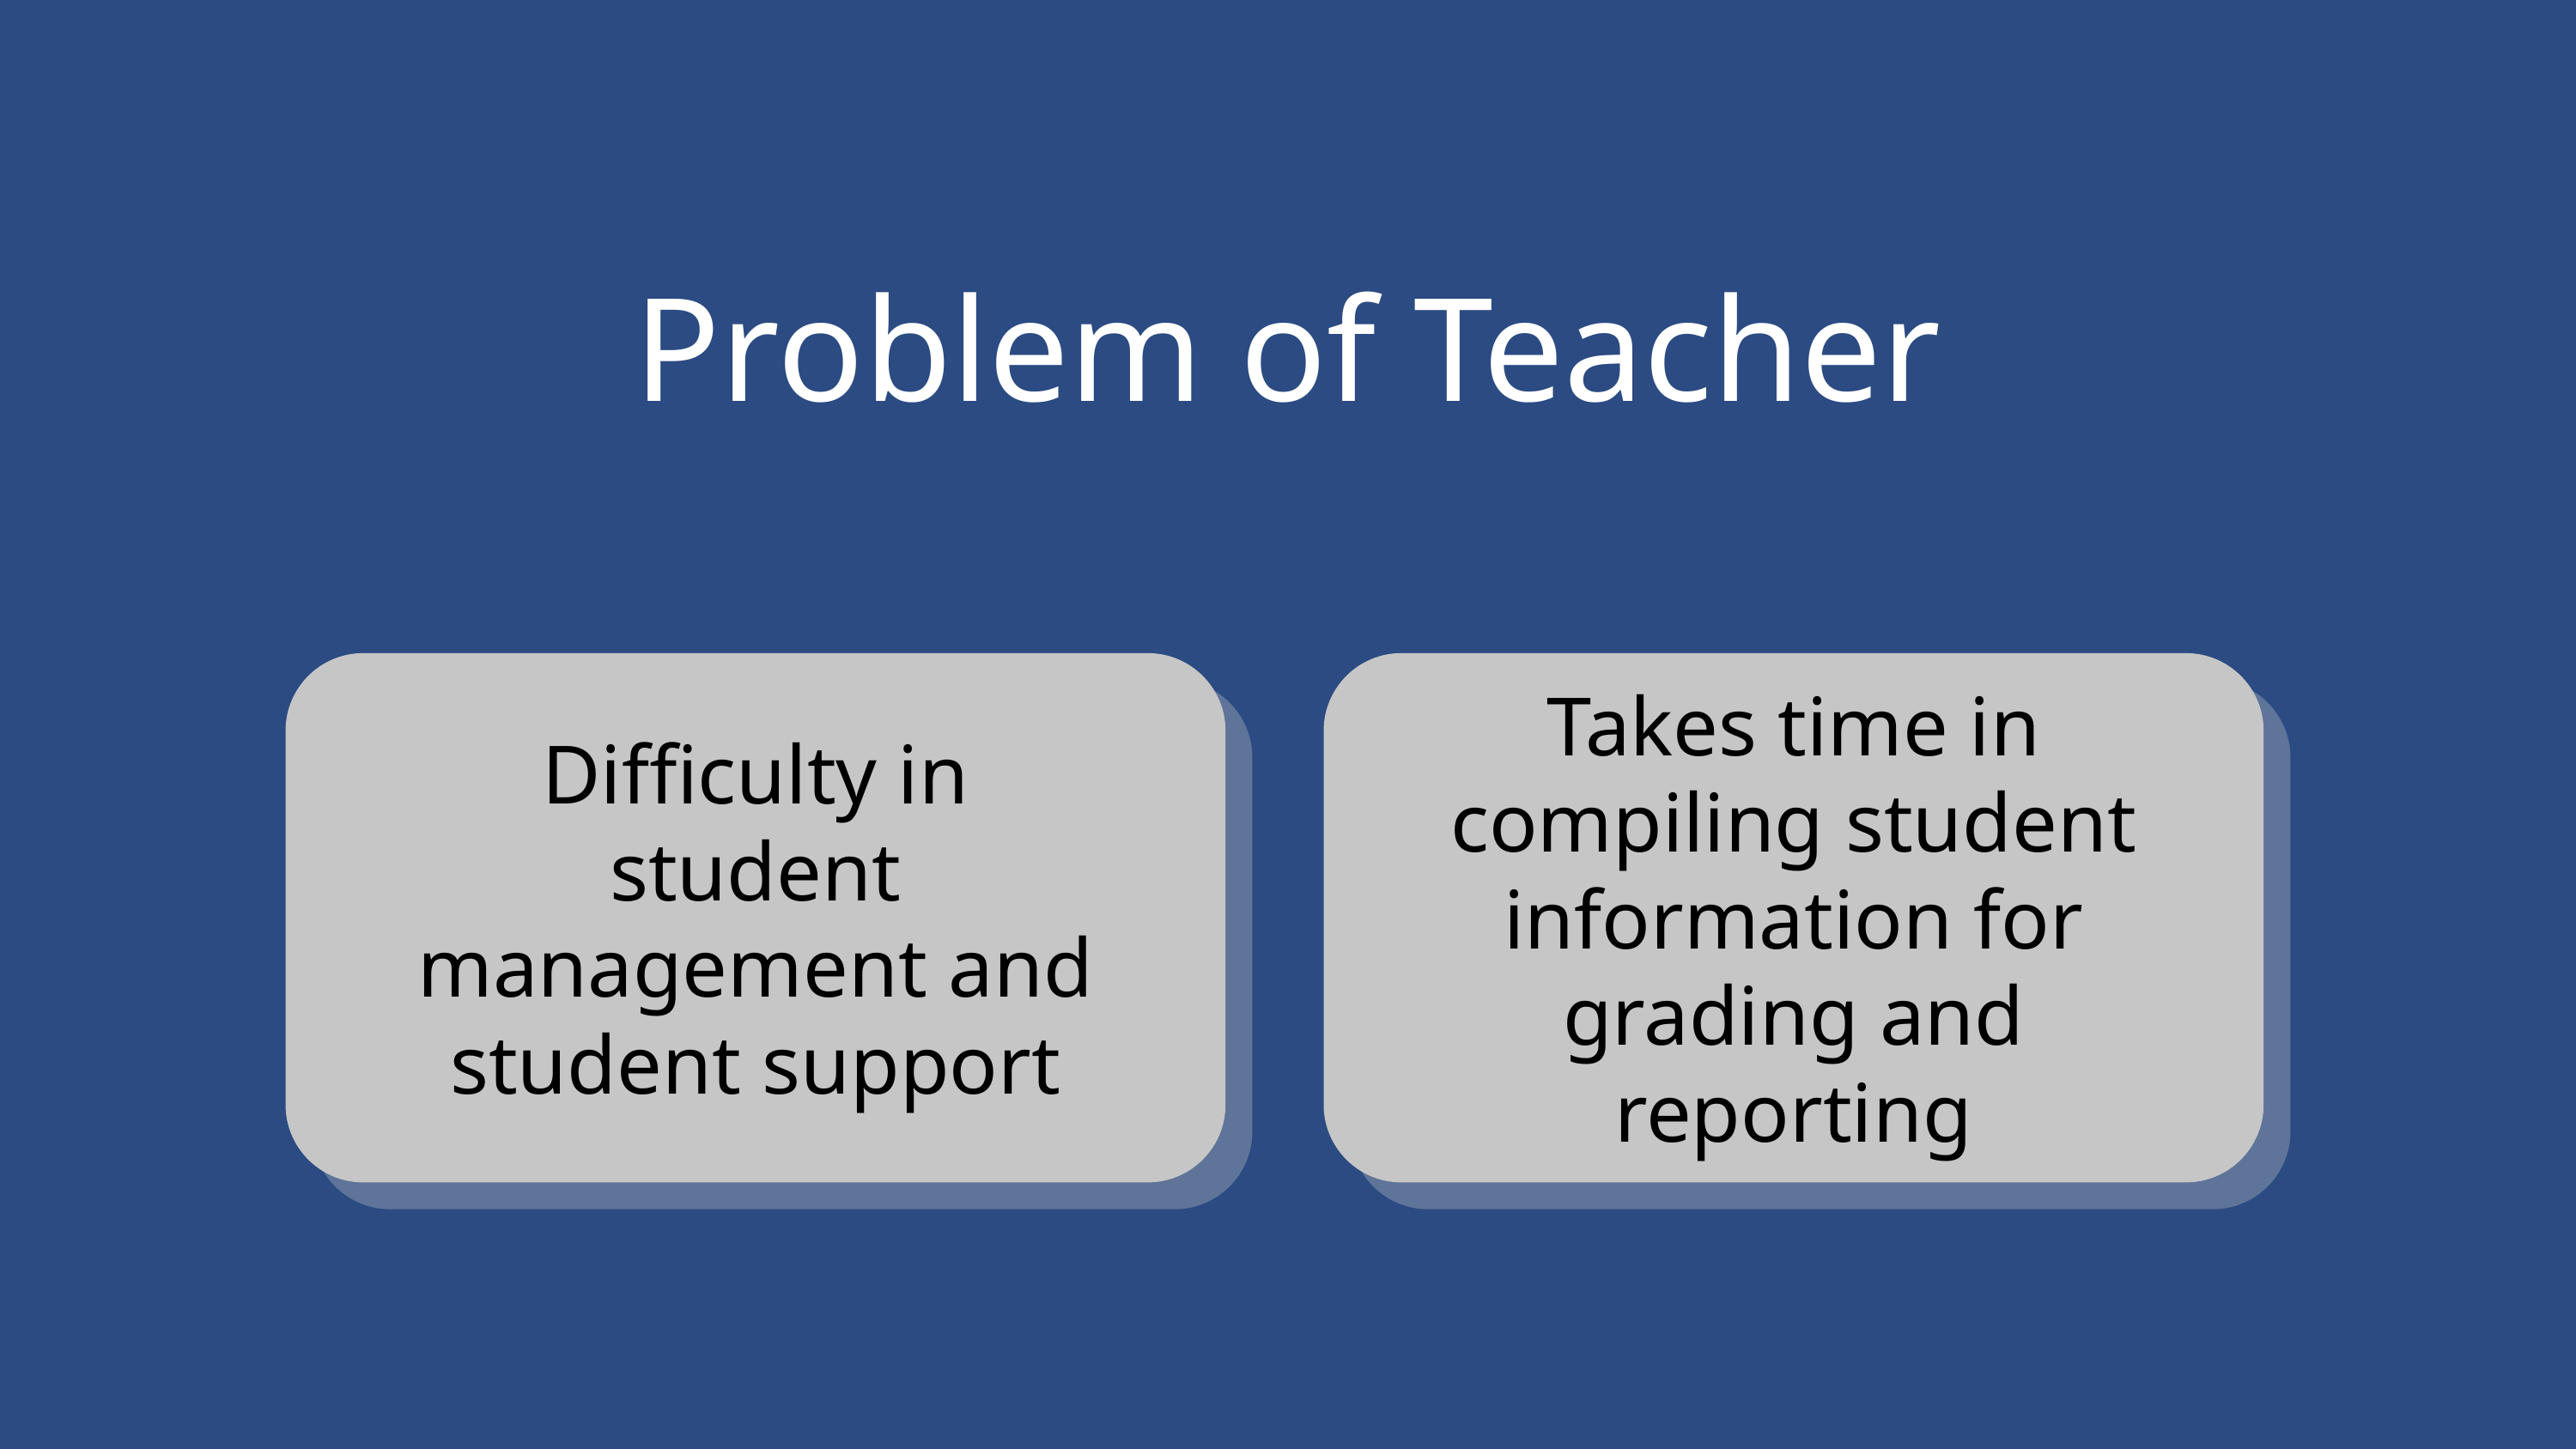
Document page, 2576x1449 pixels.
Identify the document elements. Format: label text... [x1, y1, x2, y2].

text_box Problem of Teacher [280, 258, 2296, 430]
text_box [1323, 652, 2291, 1210]
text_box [285, 652, 1253, 1210]
